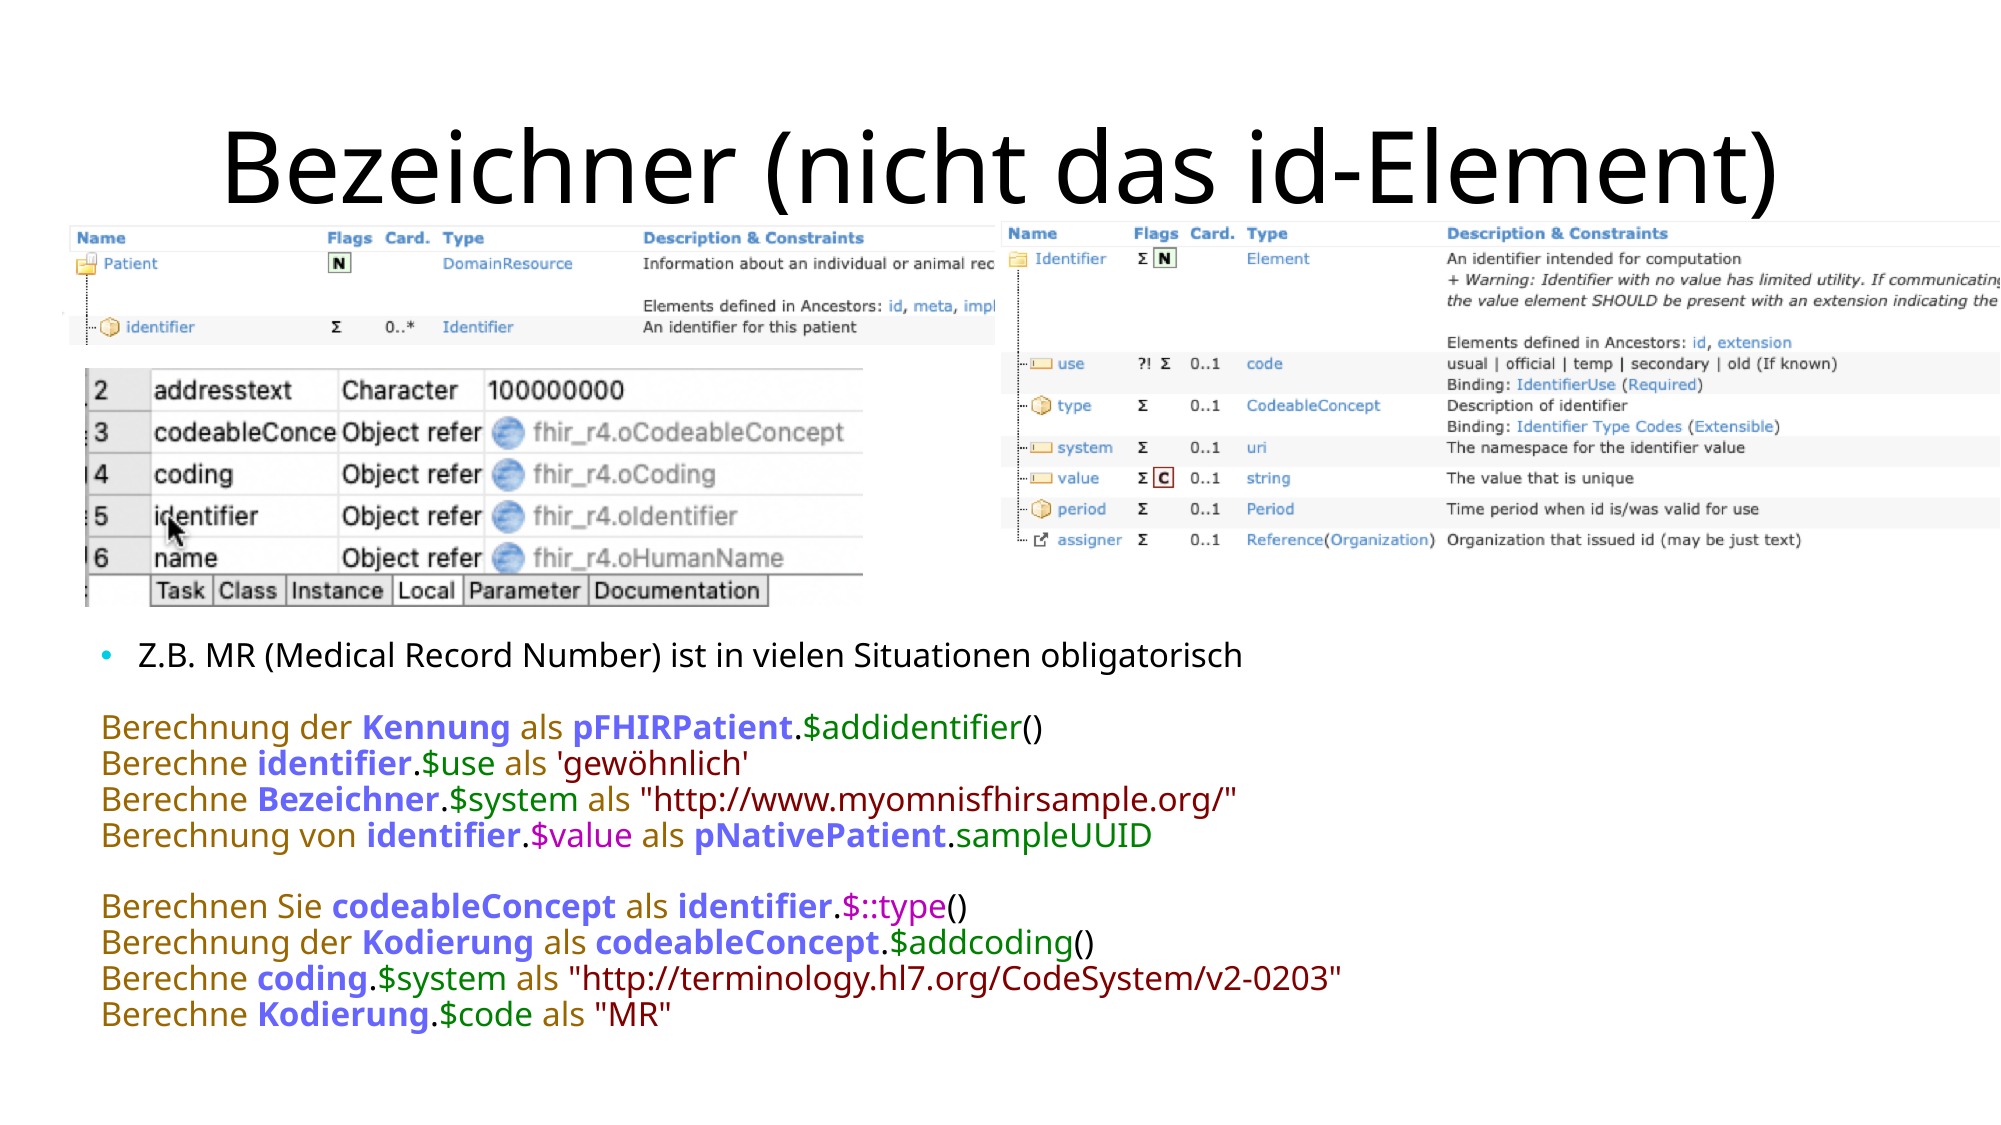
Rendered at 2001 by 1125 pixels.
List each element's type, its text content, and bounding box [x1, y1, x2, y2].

picture [999, 219, 2000, 563]
title Bezeichner (nicht das id-Element) [62, 62, 1938, 280]
picture [85, 368, 863, 607]
list Z.B. MR (Medical Record Number) ist in vielen Situationen obligatorisch Berechnung der Kennung als pFHIRPatient.$addidentifier() Berechne identifier.$use als 'gewöhnlich' Berechne Bezeichner.$system als "http://www.myomnisfhirsample.org/" Berechnung von identifier.$value als pNativePatient.sampleUUID Berechnen Sie codeableConcept als identifier.$::type() Berechnung der Kodierung als codeableConcept.$addcoding() Berechne coding.$system als "http://terminology.hl7.org/CodeSystem/v2-0203" Berechne Kodierung.$code als "MR" [85, 631, 1938, 1034]
picture [62, 215, 995, 345]
